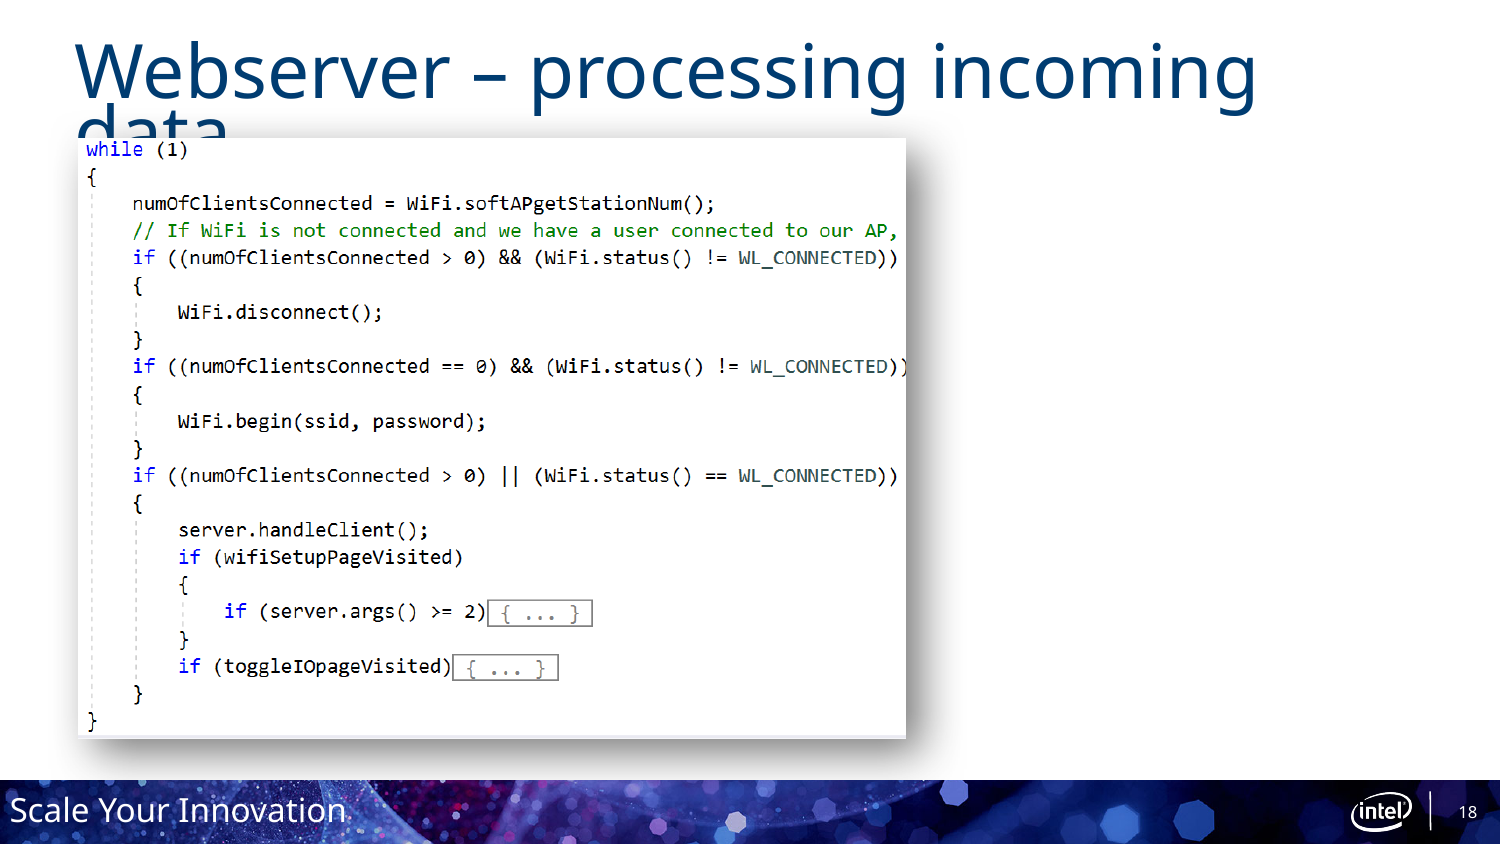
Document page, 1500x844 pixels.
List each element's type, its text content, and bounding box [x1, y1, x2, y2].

title Webserver – processing incoming data [74, 50, 1425, 113]
picture [0, 780, 1500, 844]
slide_number 18 [1127, 791, 1478, 837]
picture [77, 137, 906, 740]
